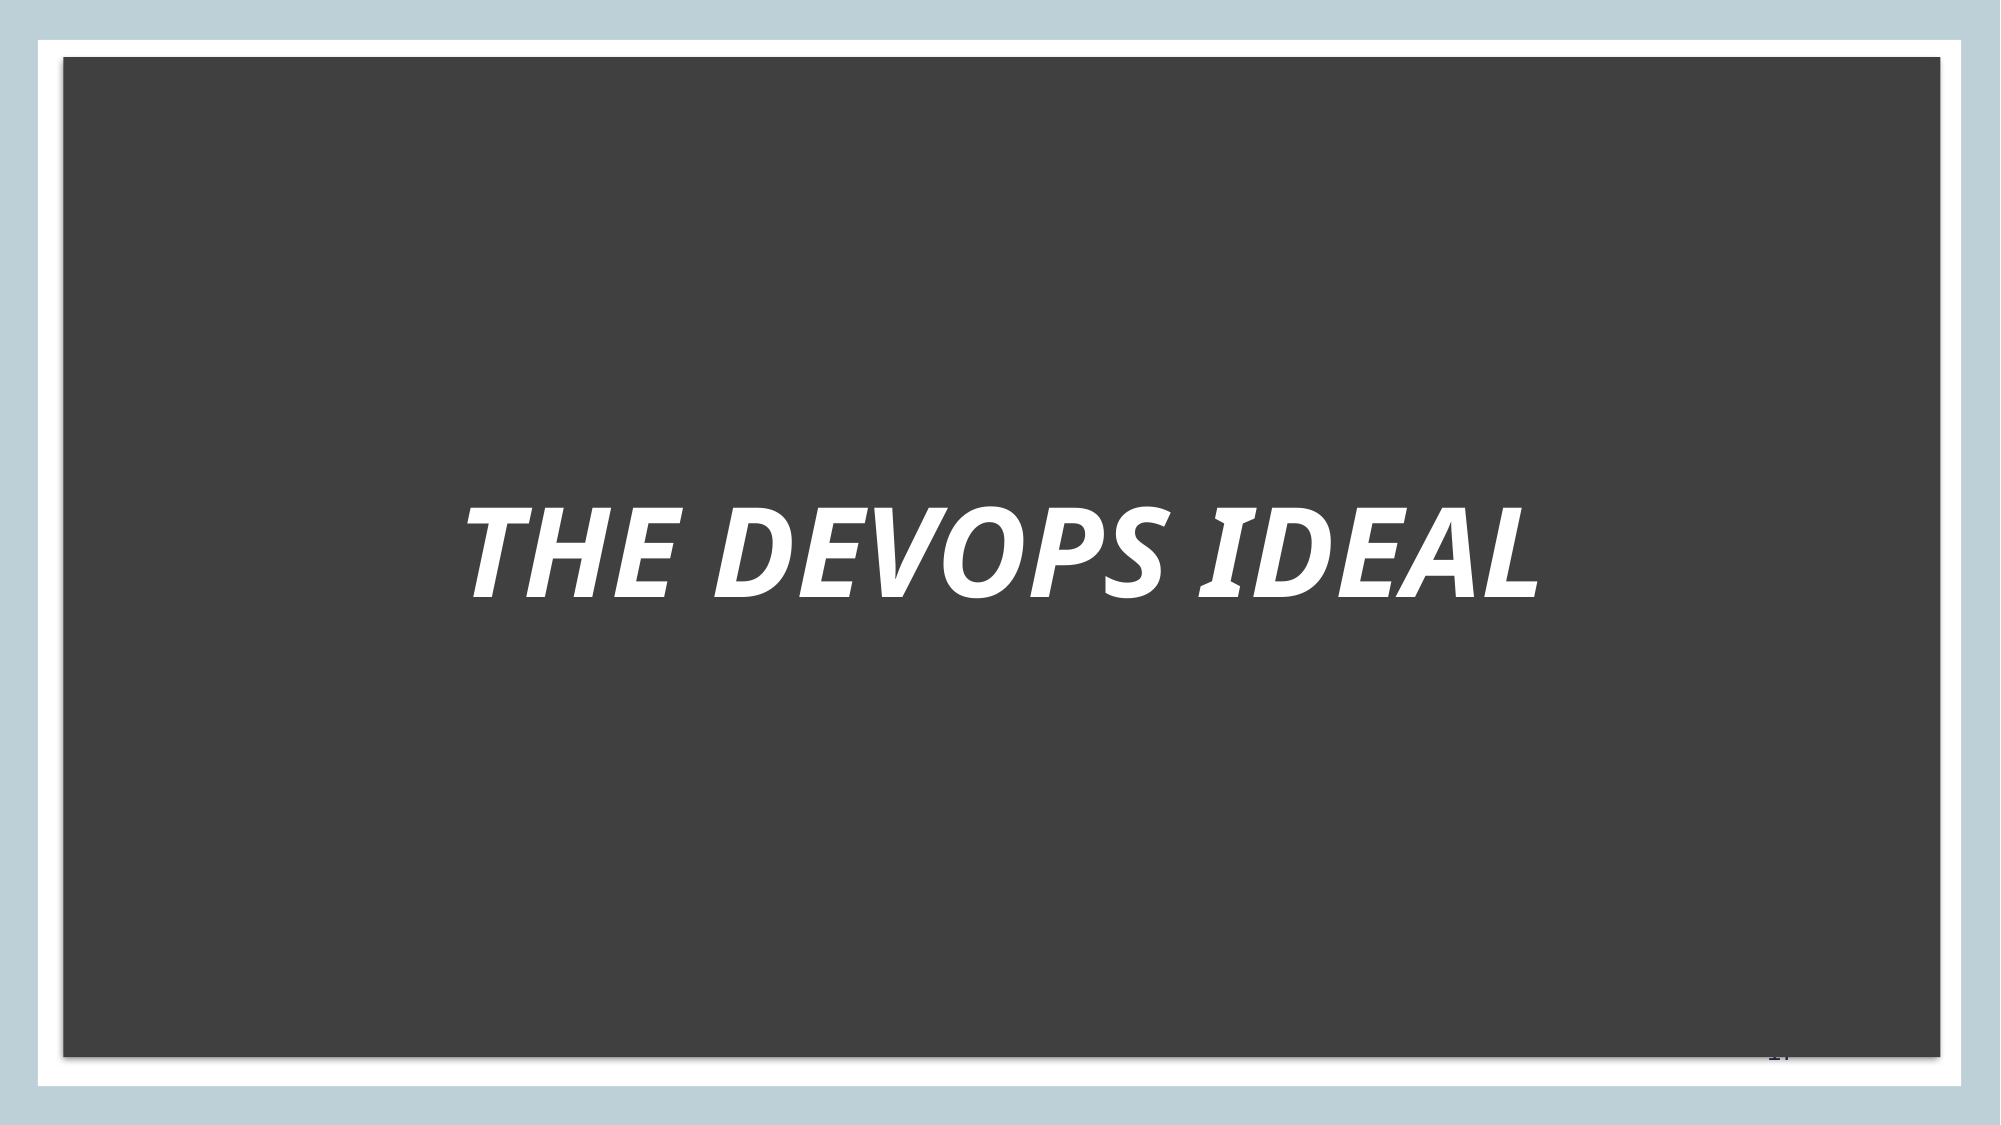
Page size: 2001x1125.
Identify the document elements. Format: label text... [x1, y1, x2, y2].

title THE DEVOPS IDEAL [62, 56, 1941, 1058]
slide_number 17 [1530, 1020, 1811, 1081]
